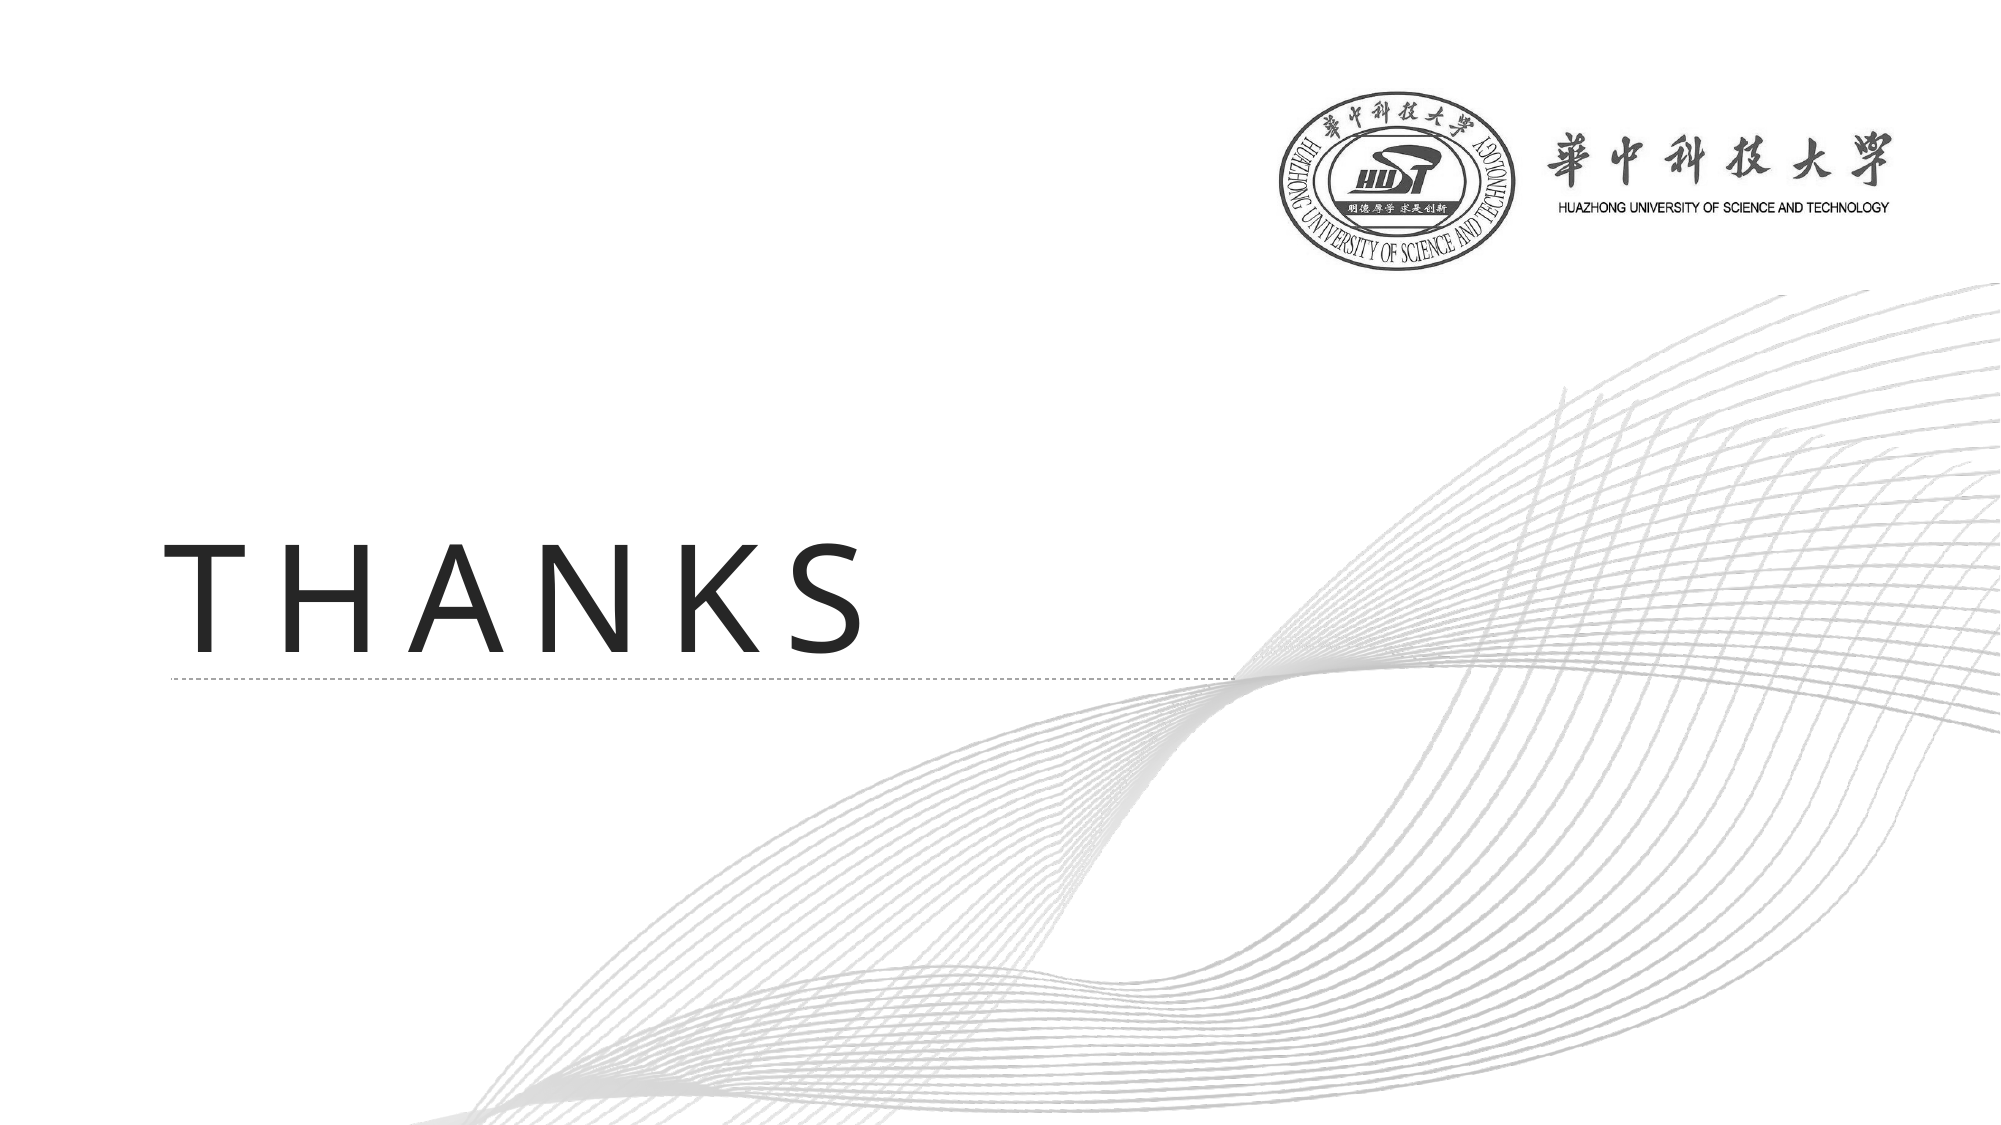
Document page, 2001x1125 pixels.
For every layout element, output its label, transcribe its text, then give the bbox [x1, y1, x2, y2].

picture [7, 88, 2001, 1125]
text_box THANKS [148, 495, 1321, 690]
